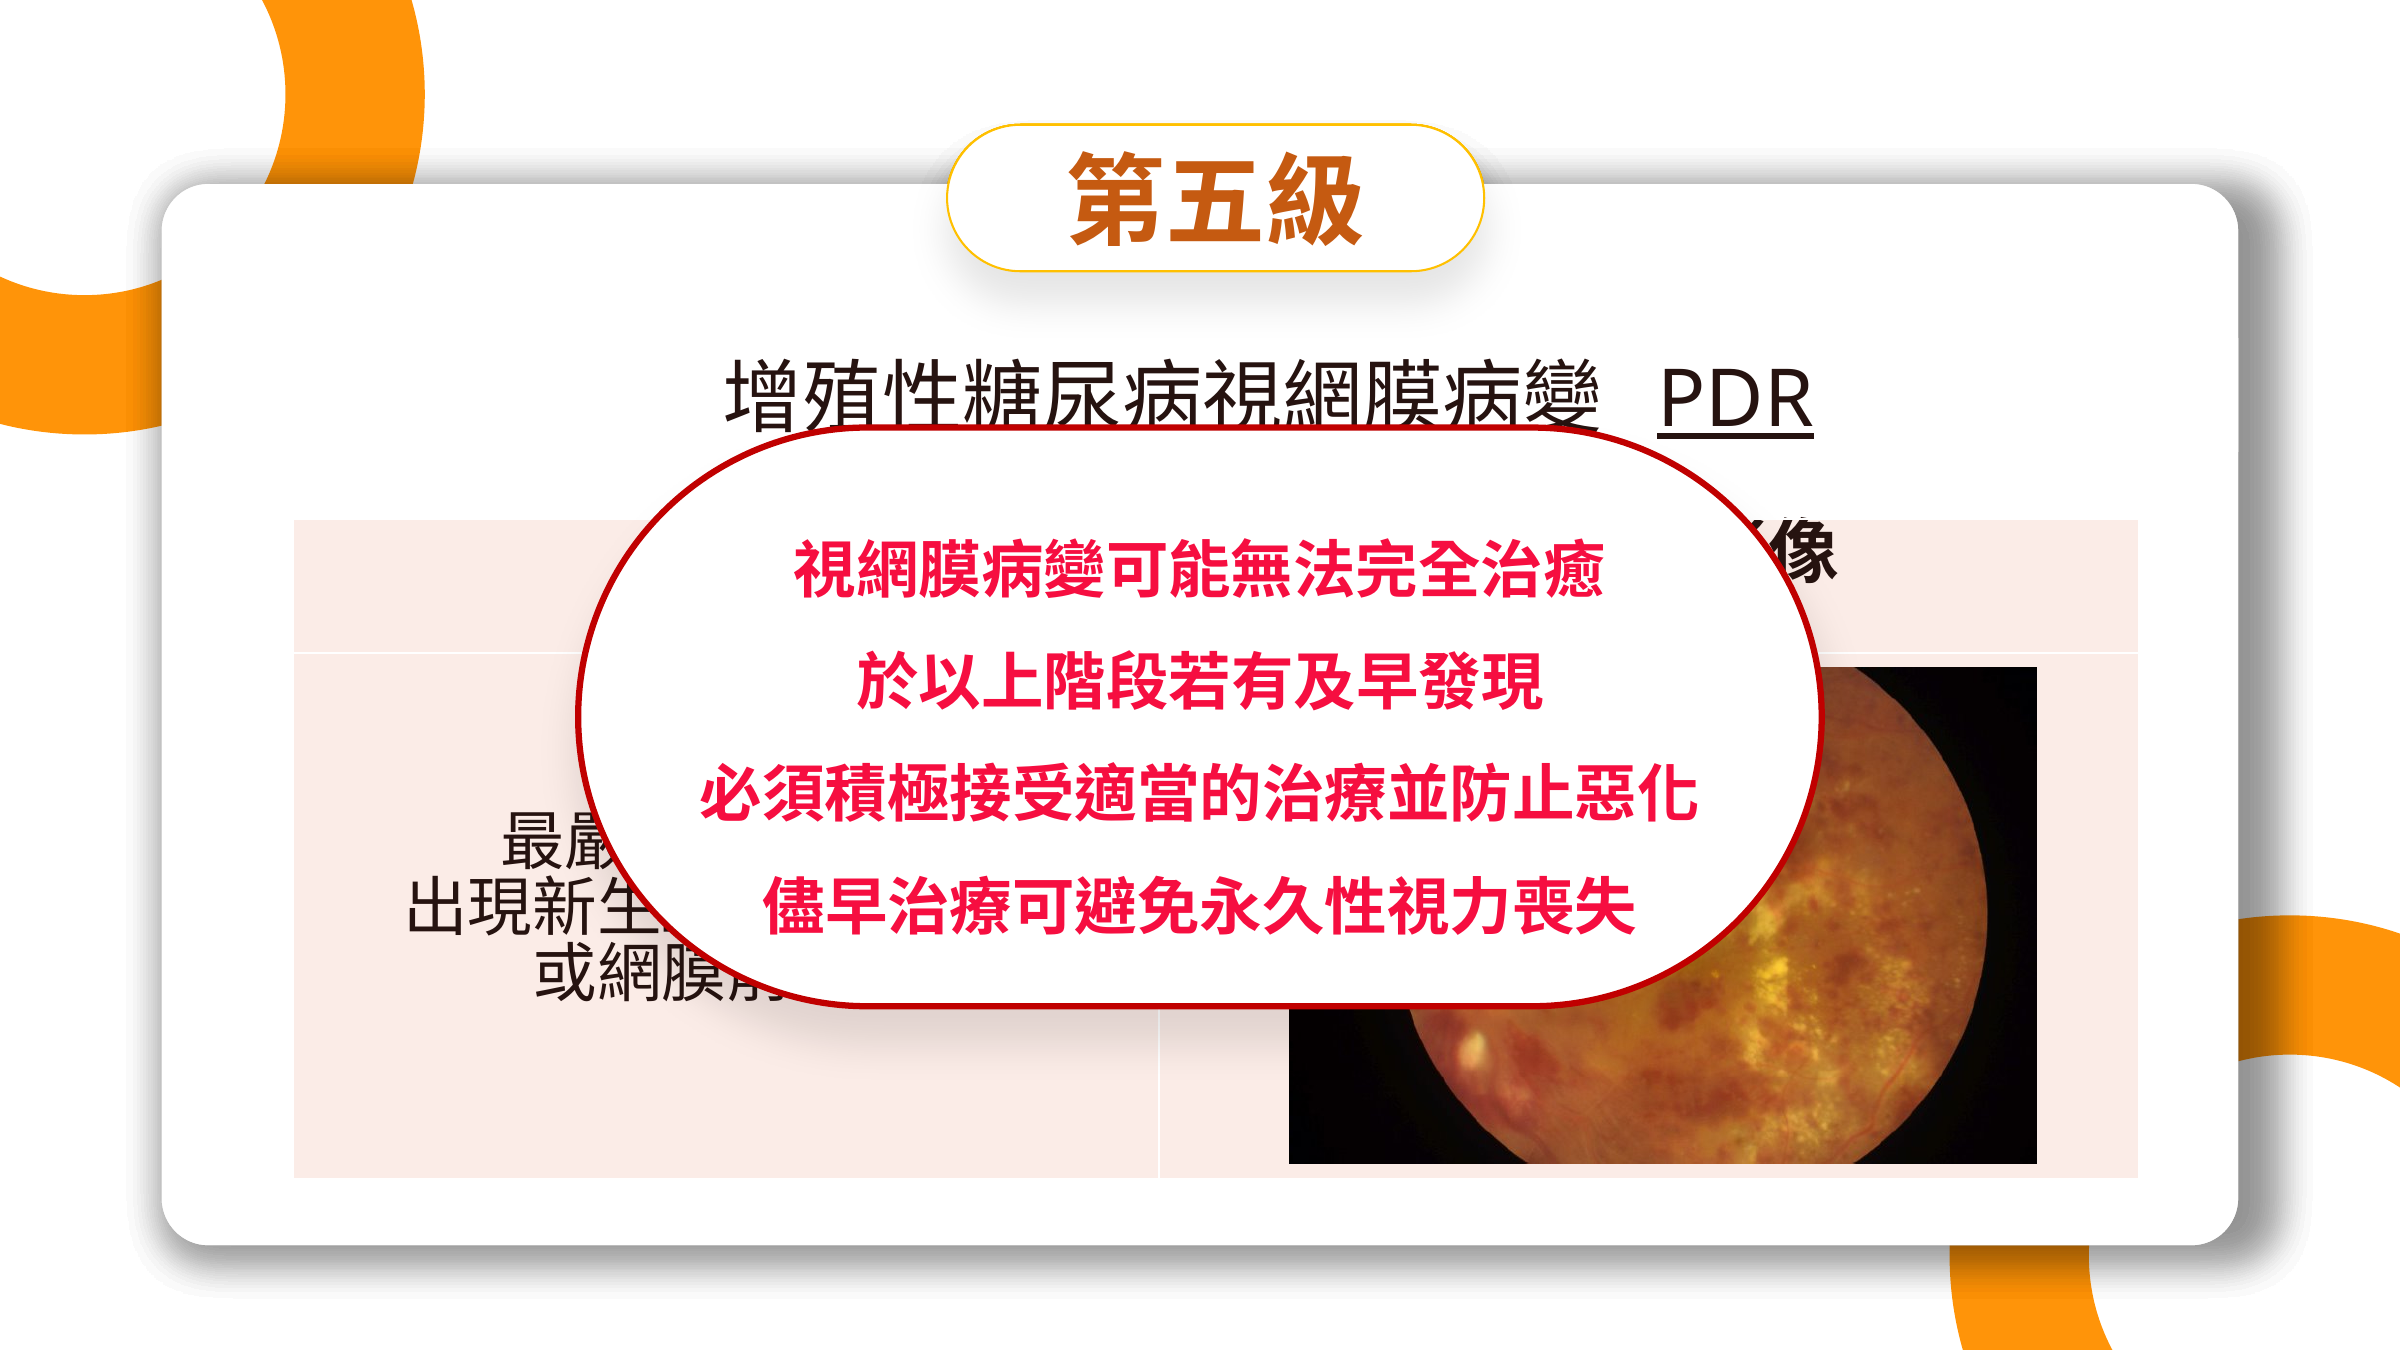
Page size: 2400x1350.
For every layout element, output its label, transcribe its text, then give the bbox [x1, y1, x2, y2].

text_box 視網膜病變可能無法完全治癒 於以上階段若有及早發現 必須積極接受適當的治療並防止惡化​ 儘早治療可避免永久性視力喪失 [577, 426, 1819, 1008]
picture [1286, 667, 2043, 1164]
table_header 症狀​ [294, 520, 653, 652]
text_box 增殖性糖尿病視網膜病變 PDR​ [297, 337, 2239, 453]
text_box [260, 0, 426, 154]
table_cell ​ [1160, 654, 2138, 1178]
text_box [0, 275, 132, 436]
text_box [160, 183, 2240, 1247]
table_cell 最嚴重的階段， 出現新生血管或玻璃體 或網膜前出血 [294, 654, 1158, 1178]
text_box [2309, 914, 2400, 1089]
table_header DR眼底影像​ [1747, 520, 2138, 652]
text_box 第五級 [946, 123, 1486, 273]
text_box [1950, 1296, 2114, 1350]
